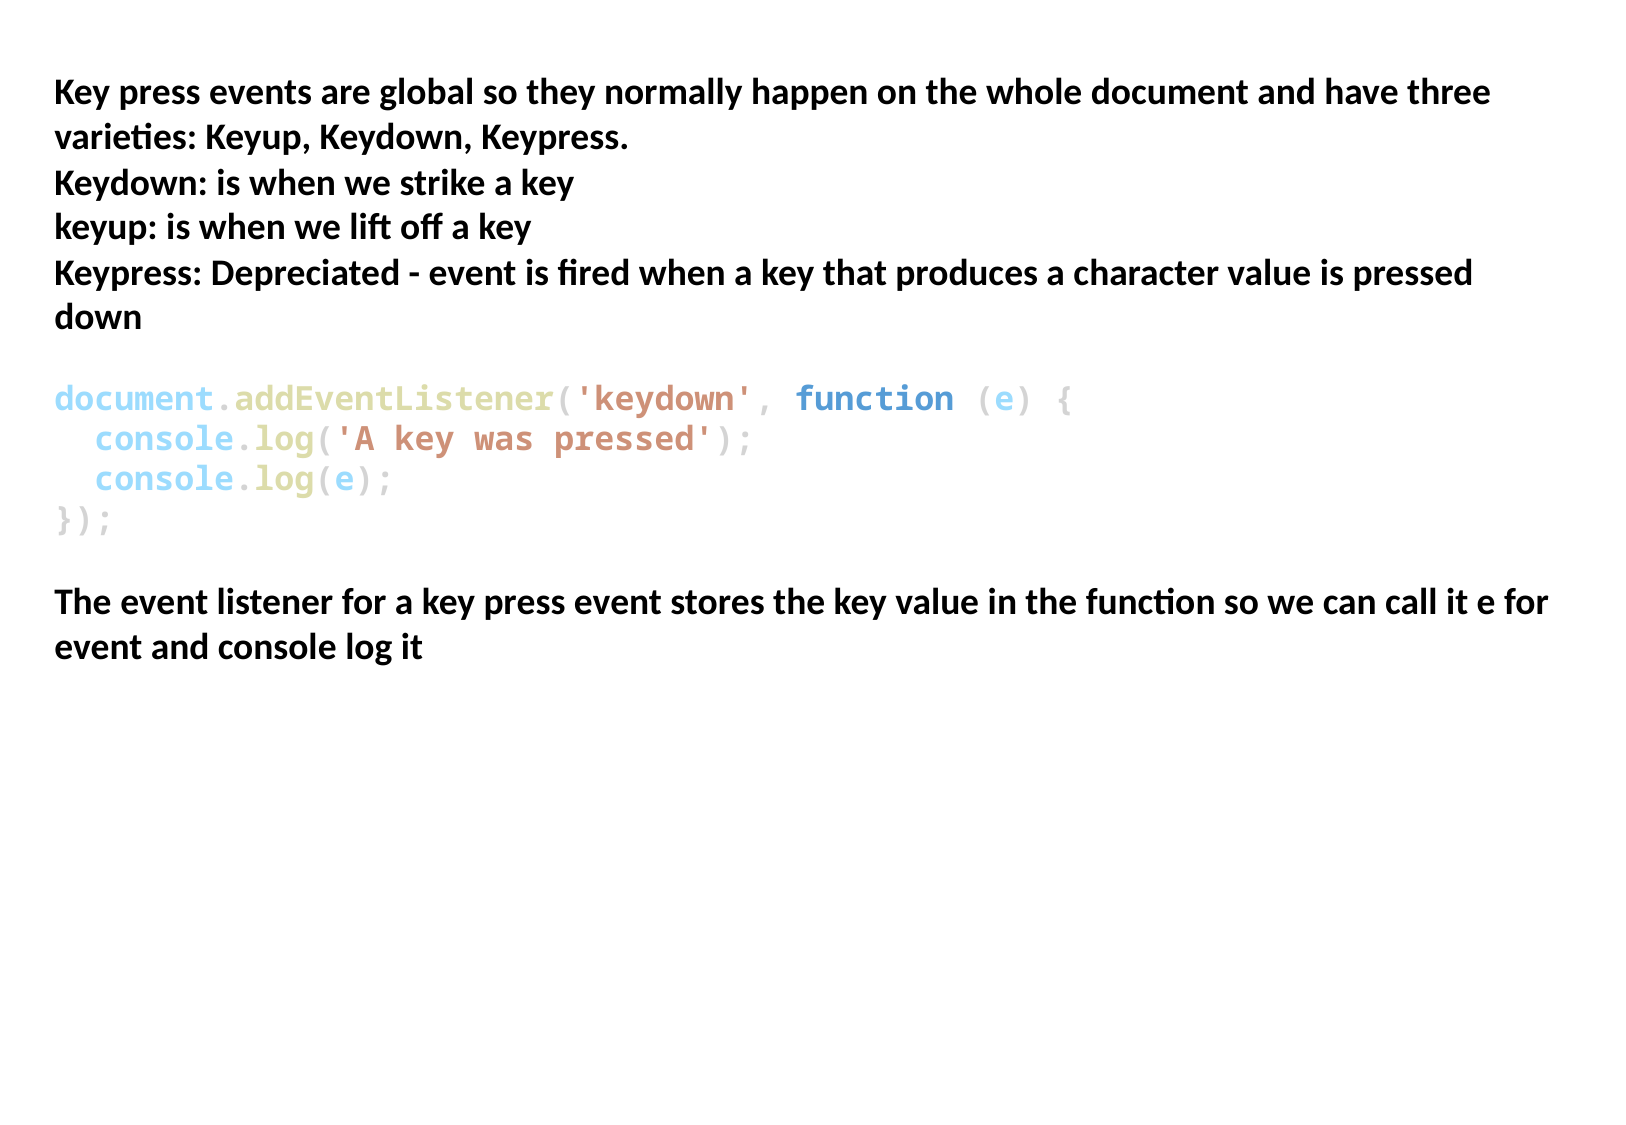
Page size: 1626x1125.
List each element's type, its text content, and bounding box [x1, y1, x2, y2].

text_box Key press events are global so they normally happen on the whole document and have three varieties: Keyup, Keydown, Keypress. Keydown: is when we strike a key keyup: is when we lift off a key Keypress: Depreciated - event is fired when a key that produces a character value is pressed down document.addEventListener('keydown', function (e) { console.log('A key was pressed'); console.log(e); }); The event listener for a key press event stores the key value in the function so we can call it e for event and console log it [39, 60, 1586, 715]
